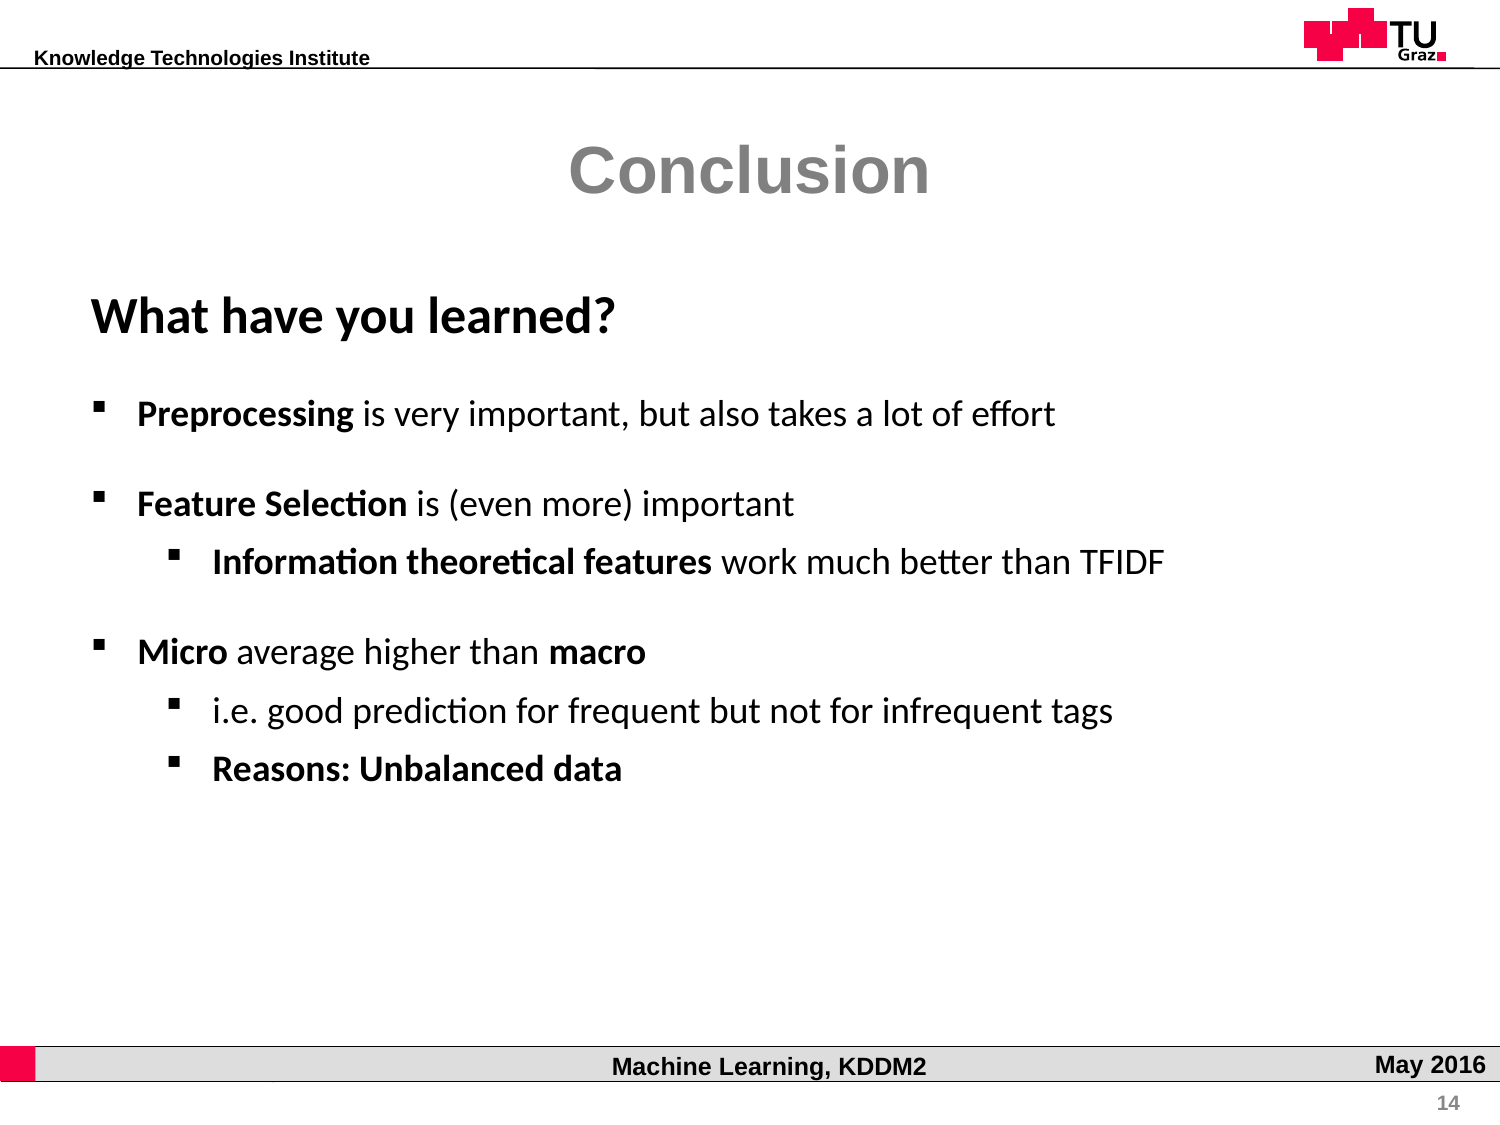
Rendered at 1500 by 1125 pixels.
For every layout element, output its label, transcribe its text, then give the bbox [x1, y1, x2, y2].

text_box Conclusion [75, 79, 1425, 255]
text_box What have you learned? Preprocessing is very important, but also takes a lot of effort Feature Selection is (even more) important Information theoretical features work much better than TFIDF Micro average higher than macro i.e. good prediction for frequent but not for infrequent tags Reasons: Unbalanced data [75, 255, 1425, 797]
